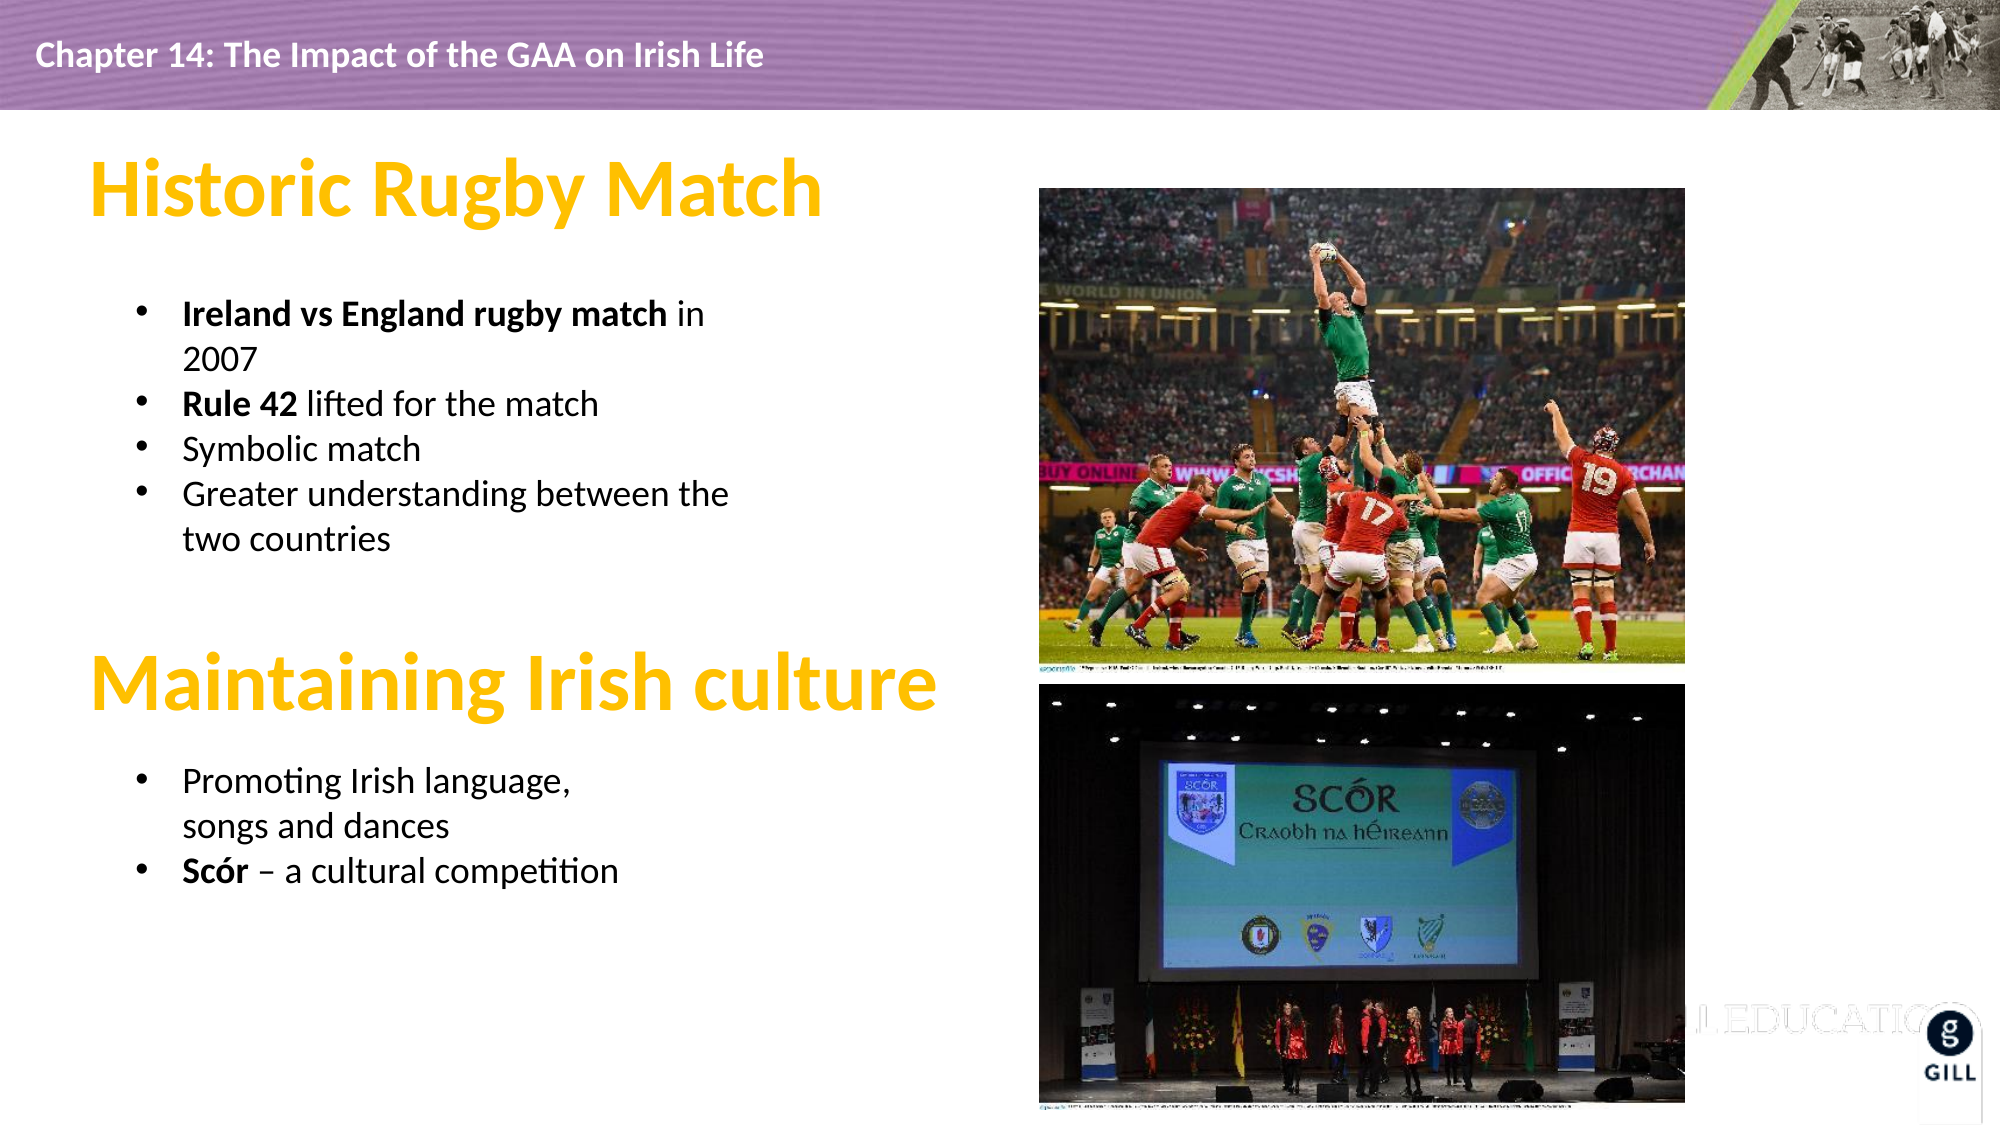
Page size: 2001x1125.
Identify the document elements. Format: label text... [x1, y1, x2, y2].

text_box Maintaining Irish culture [74, 620, 1000, 735]
picture [0, 0, 2000, 110]
text_box Ireland vs England rugby match in 2007 Rule 42 lifted for the match Symbolic match Greater understanding between the two countries [120, 281, 748, 566]
picture [1039, 188, 2001, 1125]
title Historic Rugby Match [74, 134, 1606, 244]
text_box Promoting Irish language, songs and dances Scór – a cultural competition [120, 748, 671, 899]
